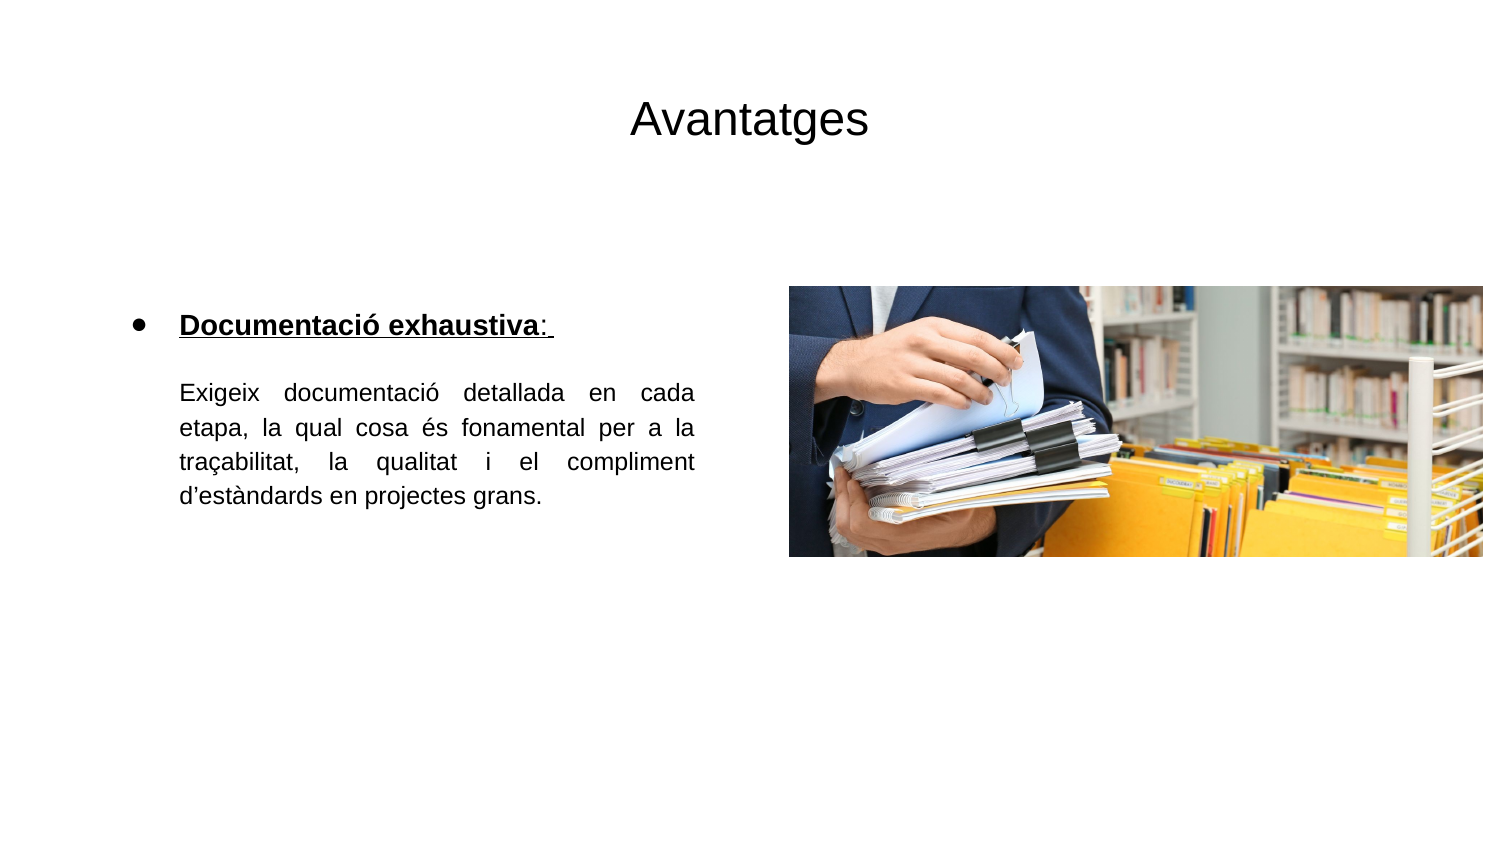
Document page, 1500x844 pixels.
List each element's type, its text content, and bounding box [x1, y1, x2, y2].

title Avantatges [51, 72, 1449, 167]
text_box Documentació exhaustiva: Exigeix documentació detallada en cada etapa, la qual cosa és fonamental per a la traçabilitat, la qualitat i el compliment d’estàndards en projectes grans. [89, 285, 712, 525]
picture [789, 286, 1483, 558]
